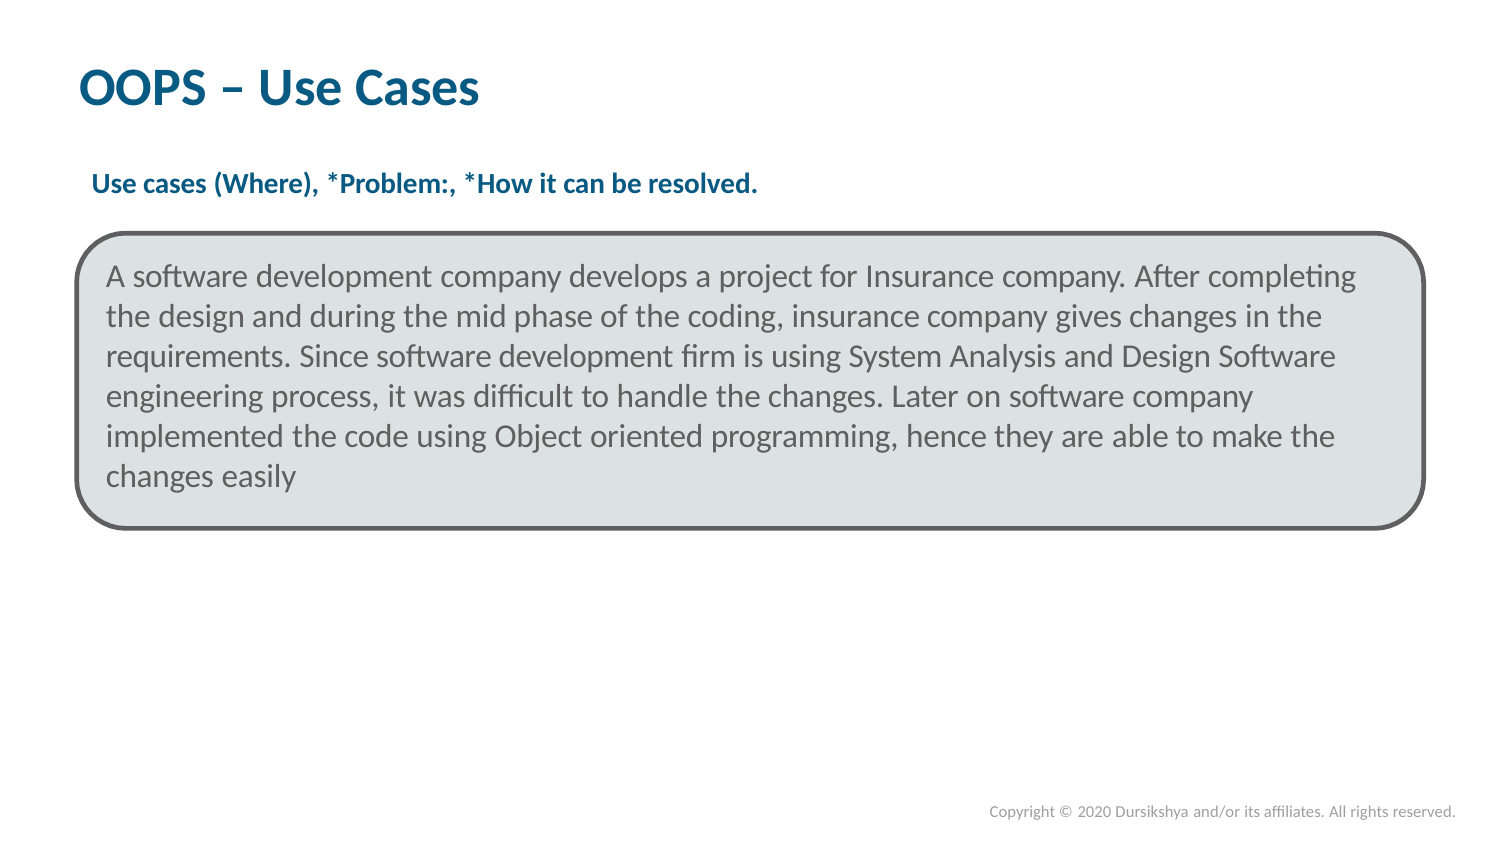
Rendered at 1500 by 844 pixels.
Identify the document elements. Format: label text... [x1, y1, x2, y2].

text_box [73, 230, 1427, 531]
text_box Use cases (Where), *Problem:, *How it can be resolved. A software development company develops a project for Insurance company. After completing the design and during the mid phase of the coding, insurance company gives changes in the requirements. Since software development firm is using System Analysis and Design Software engineering process, it was difficult to handle the changes. Later on software company implemented the code using Object oriented programming, hence they are able to make the changes easily [89, 162, 1374, 229]
title OOPS – Use Cases [77, 49, 482, 193]
text_box Copyright © 2020 Dursikshya and/or its affiliates. All rights reserved. [987, 800, 1467, 822]
